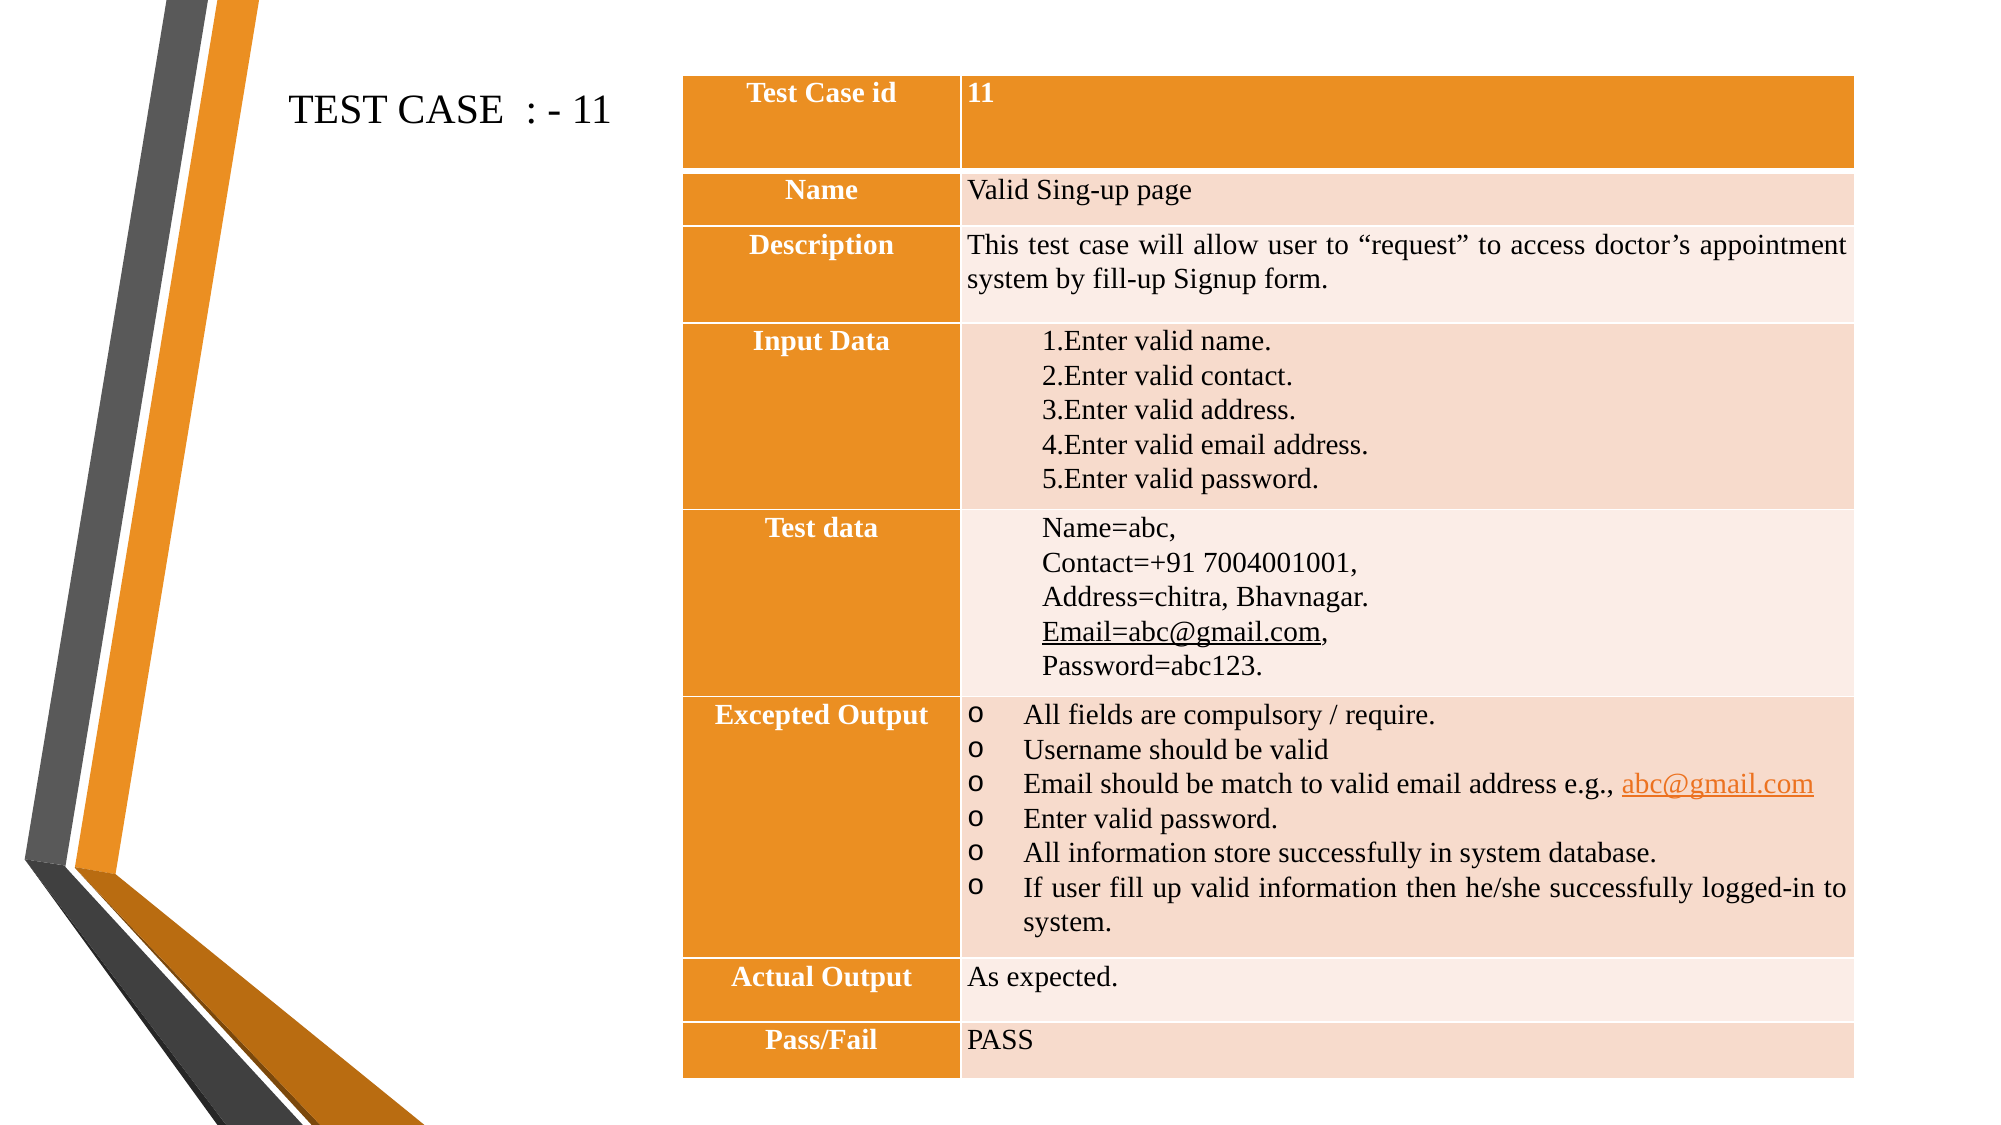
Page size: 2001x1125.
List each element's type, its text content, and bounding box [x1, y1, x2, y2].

table_cell Name [683, 174, 960, 225]
table_cell Input Data [683, 324, 960, 509]
table_cell Description [683, 227, 960, 322]
table_cell All fields are compulsory / require. Username should be valid Email should be match to valid email address e.g., abc@gmail.com Enter valid password. All information store successfully in system database. If user fill up valid information then he/she successfully logged-in to system. [962, 697, 1854, 957]
table_cell This test case will allow user to “request” to access doctor’s appointment system by fill-up Signup form. [962, 227, 1854, 322]
table_cell 1.Enter valid name. 2.Enter valid contact. 3.Enter valid address. 4.Enter valid email address. 5.Enter valid password. [962, 324, 1854, 509]
table_cell Name=abc, Contact=+91 7004001001, Address=chitra, Bhavnagar. Email=abc@gmail.com, Password=abc123. [962, 510, 1854, 696]
table_cell Pass/Fail [683, 1023, 960, 1078]
table_cell Valid Sing-up page [962, 174, 1854, 225]
table_header 11 [962, 76, 1854, 168]
text_box TEST CASE : - 11 [273, 74, 635, 140]
table_cell PASS [962, 1023, 1854, 1078]
table_cell Test data [683, 510, 960, 696]
table_cell As expected. [962, 959, 1854, 1021]
table_cell Actual Output [683, 959, 960, 1021]
table_header Test Case id [683, 76, 960, 168]
table_cell Excepted Output [683, 697, 960, 957]
